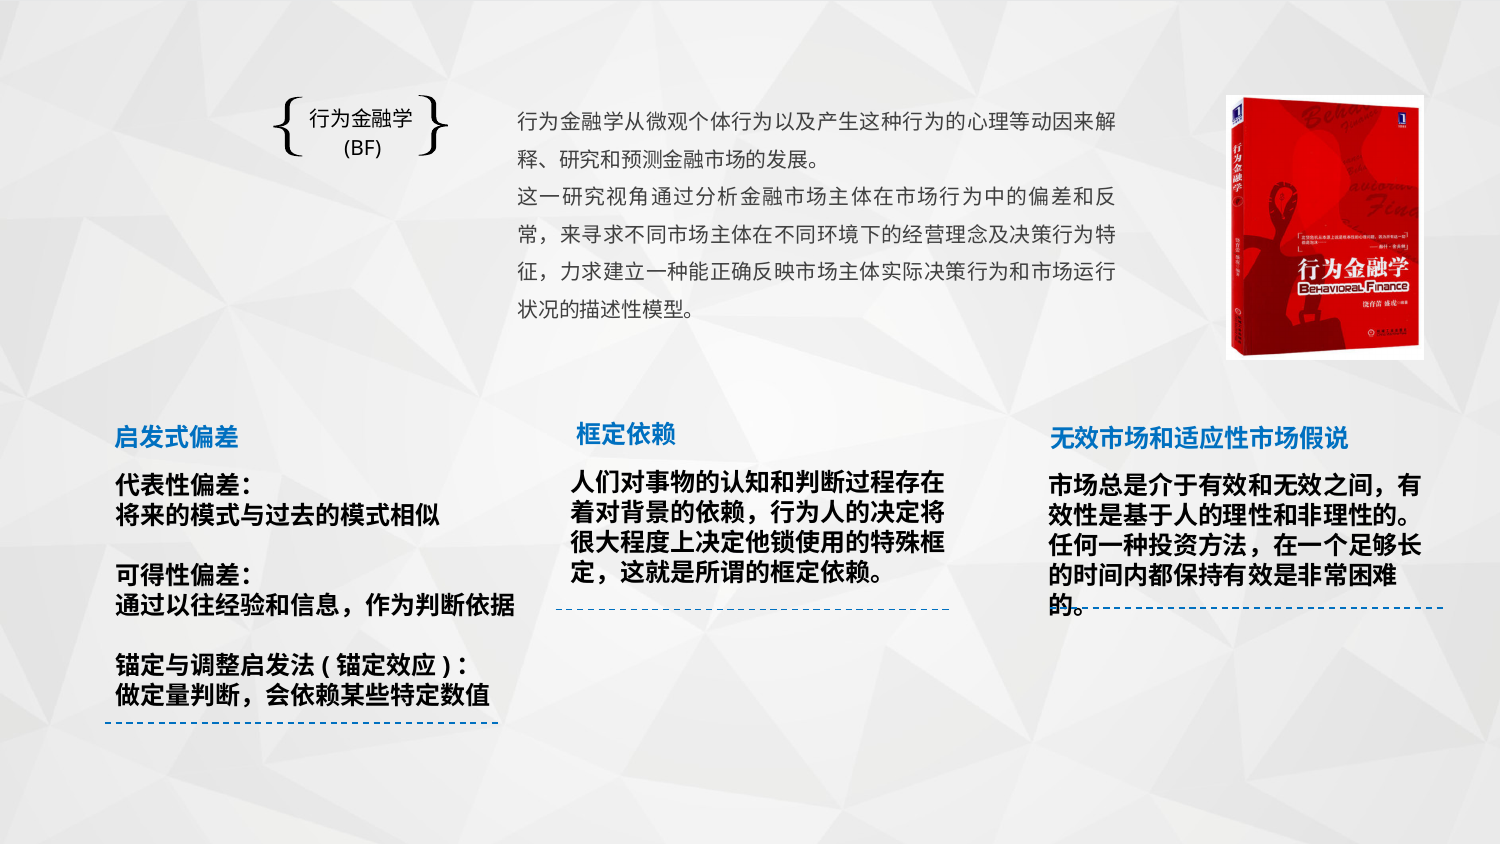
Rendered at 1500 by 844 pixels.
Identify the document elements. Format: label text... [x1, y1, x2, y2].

text_box 框定依赖 [561, 411, 692, 457]
text_box 行为金融学从微观个体行为以及产生这种行为的心理等动因来解释、研究和预测金融市场的发展。 这一研究视角通过分析金融市场主体在市场行为中的偏差和反常，来寻求不同市场主体在不同环境下的经营理念及决策行为特征，力求建立一种能正确反映市场主体实际决策行为和市场运行状况的描述性模型。 [517, 96, 1117, 322]
text_box 代表性偏差： 将来的模式与过去的模式相似 可得性偏差： 通过以往经验和信息，作为判断依据 锚定与调整启发法(锚定效应)： 做定量判断，会依赖某些特定数值 [100, 462, 531, 717]
text_box 市场总是介于有效和无效之间，有效性是基于人的理性和非理性的。 任何一种投资方法，在一个足够长 的时间内都保持有效是非常困难的。 [1033, 462, 1445, 627]
picture [0, 0, 1500, 844]
text_box [418, 95, 439, 122]
text_box 无效市场和适应性市场假说 [1035, 414, 1365, 460]
text_box (BF) [262, 122, 464, 160]
text_box 启发式偏差 [99, 414, 255, 459]
text_box 行为金融学 [261, 93, 462, 131]
text_box 人们对事物的认知和判断过程存在着对背景的依赖，行为人的决定将很大程度上决定他锁使用的特殊框定，这就是所谓的框定依赖。 [555, 459, 967, 594]
text_box [283, 96, 303, 122]
